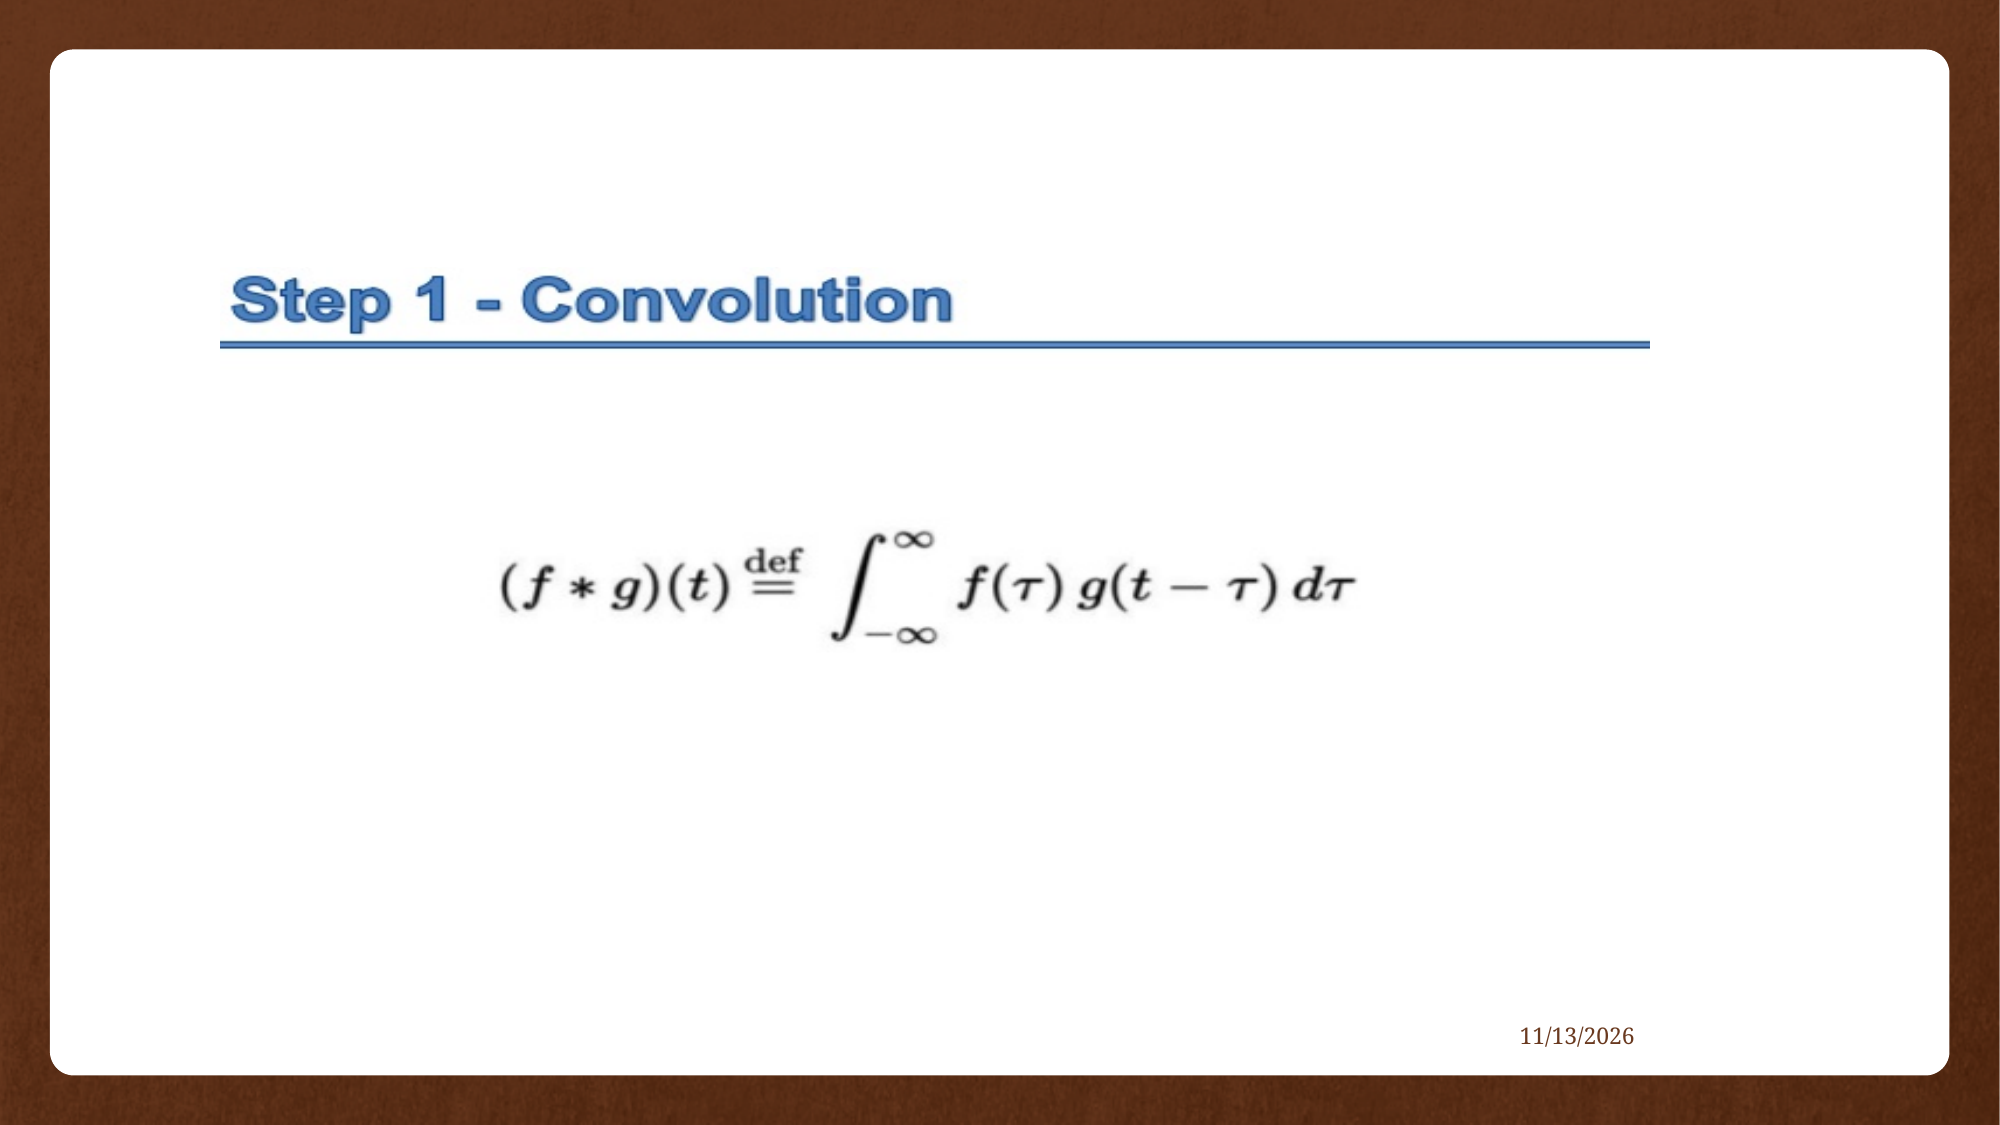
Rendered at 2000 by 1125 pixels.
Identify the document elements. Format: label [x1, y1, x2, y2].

slide_number [1449, 1012, 1650, 1063]
picture [220, 267, 1650, 858]
